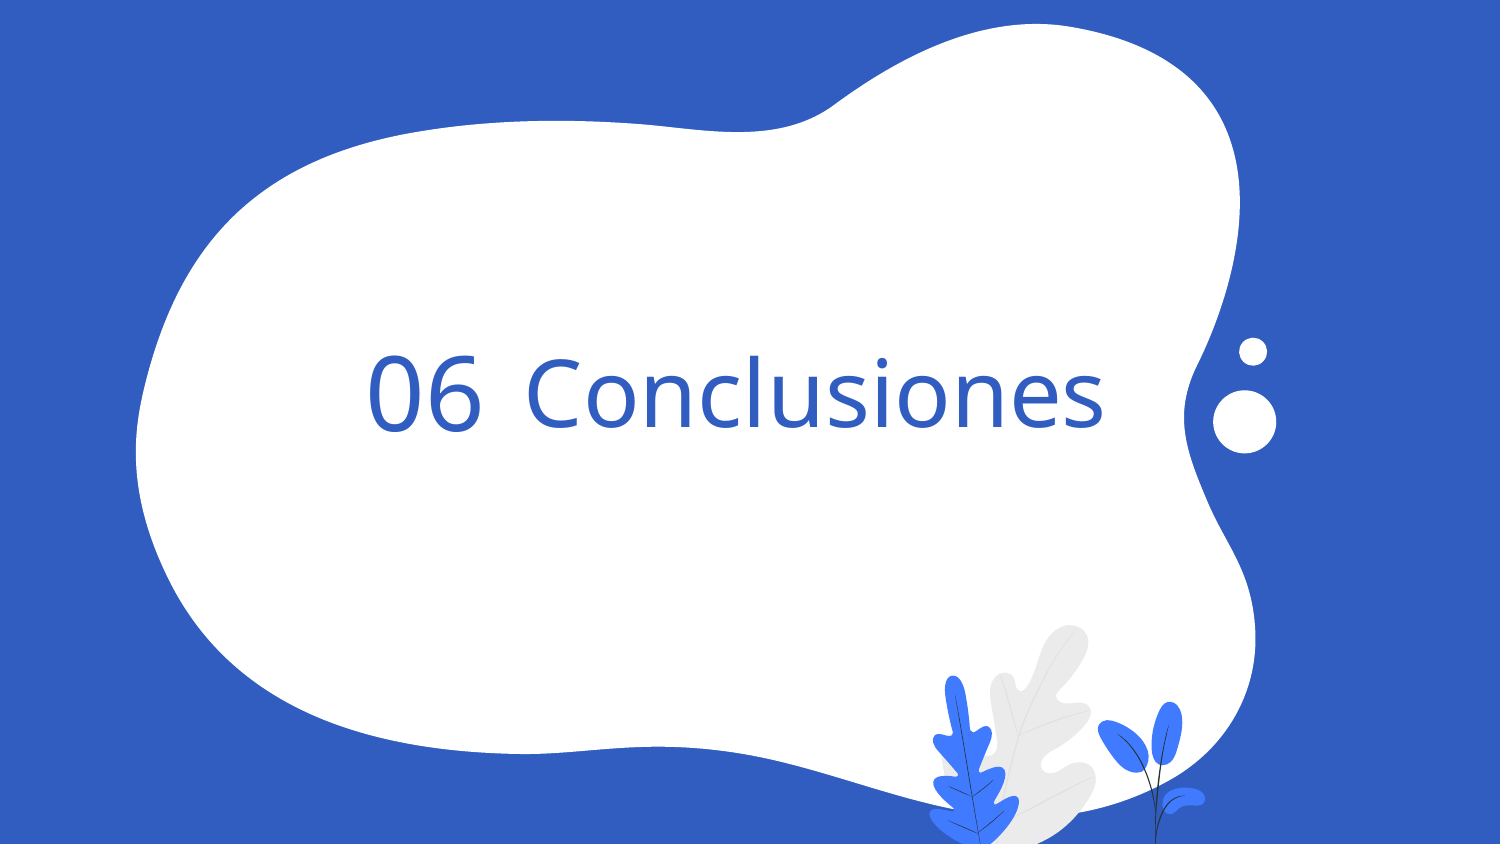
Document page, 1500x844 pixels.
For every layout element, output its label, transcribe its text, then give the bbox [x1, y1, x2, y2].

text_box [928, 624, 1097, 844]
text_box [1096, 701, 1207, 844]
title Conclusiones [509, 320, 1161, 459]
title 06 [341, 320, 509, 459]
